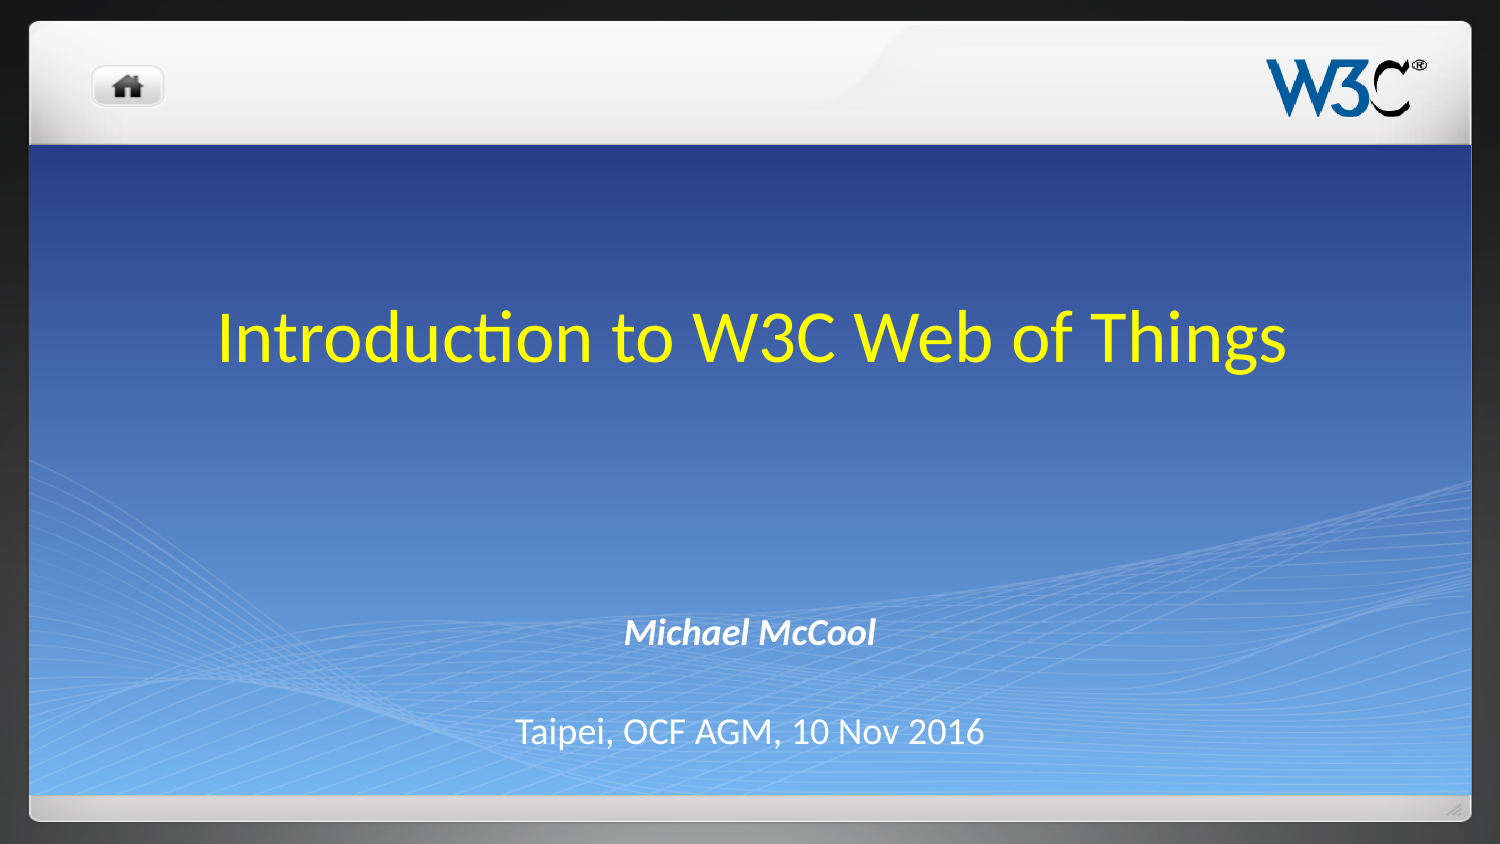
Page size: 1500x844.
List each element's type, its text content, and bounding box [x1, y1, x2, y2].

picture [0, 0, 1500, 844]
subtitle Michael McCool Taipei, OCF AGM, 10 Nov 2016 [238, 600, 1261, 762]
title Introduction to W3C Web of Things [132, 280, 1373, 523]
